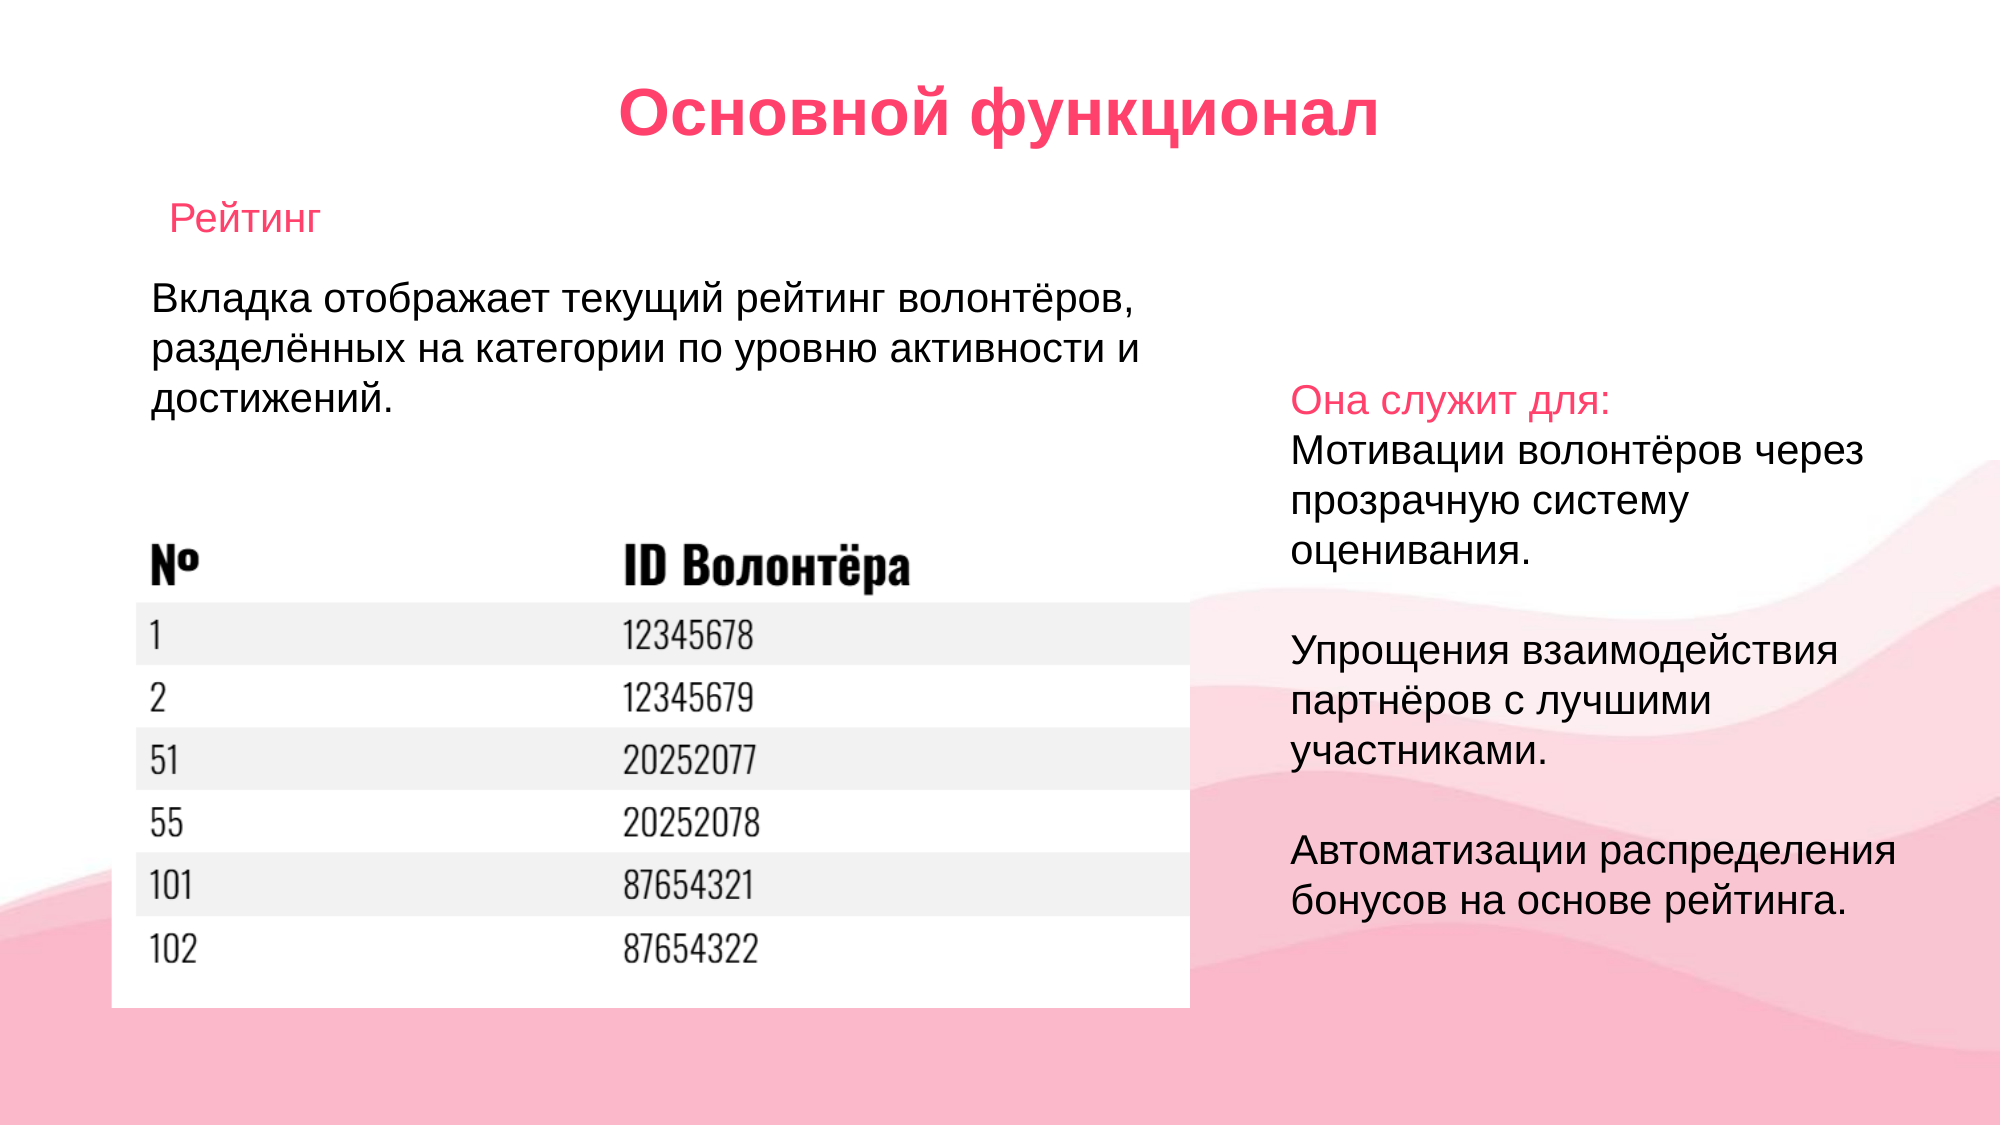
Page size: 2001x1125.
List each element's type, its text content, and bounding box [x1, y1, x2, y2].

text_box Вкладка отображает текущий рейтинг волонтёров, разделённых на категории по уровню активности и достижений. [136, 262, 1190, 428]
text_box Основной функционал [588, 61, 1412, 156]
text_box Рейтинг [153, 183, 821, 249]
picture [0, 460, 2000, 1125]
text_box Она служит для: Мотивации волонтёров через прозрачную систему оценивания. Упрощения взаимодействия партнёров с лучшими участниками. Автоматизации распределения бонусов на основе рейтинга. [1275, 365, 1943, 460]
